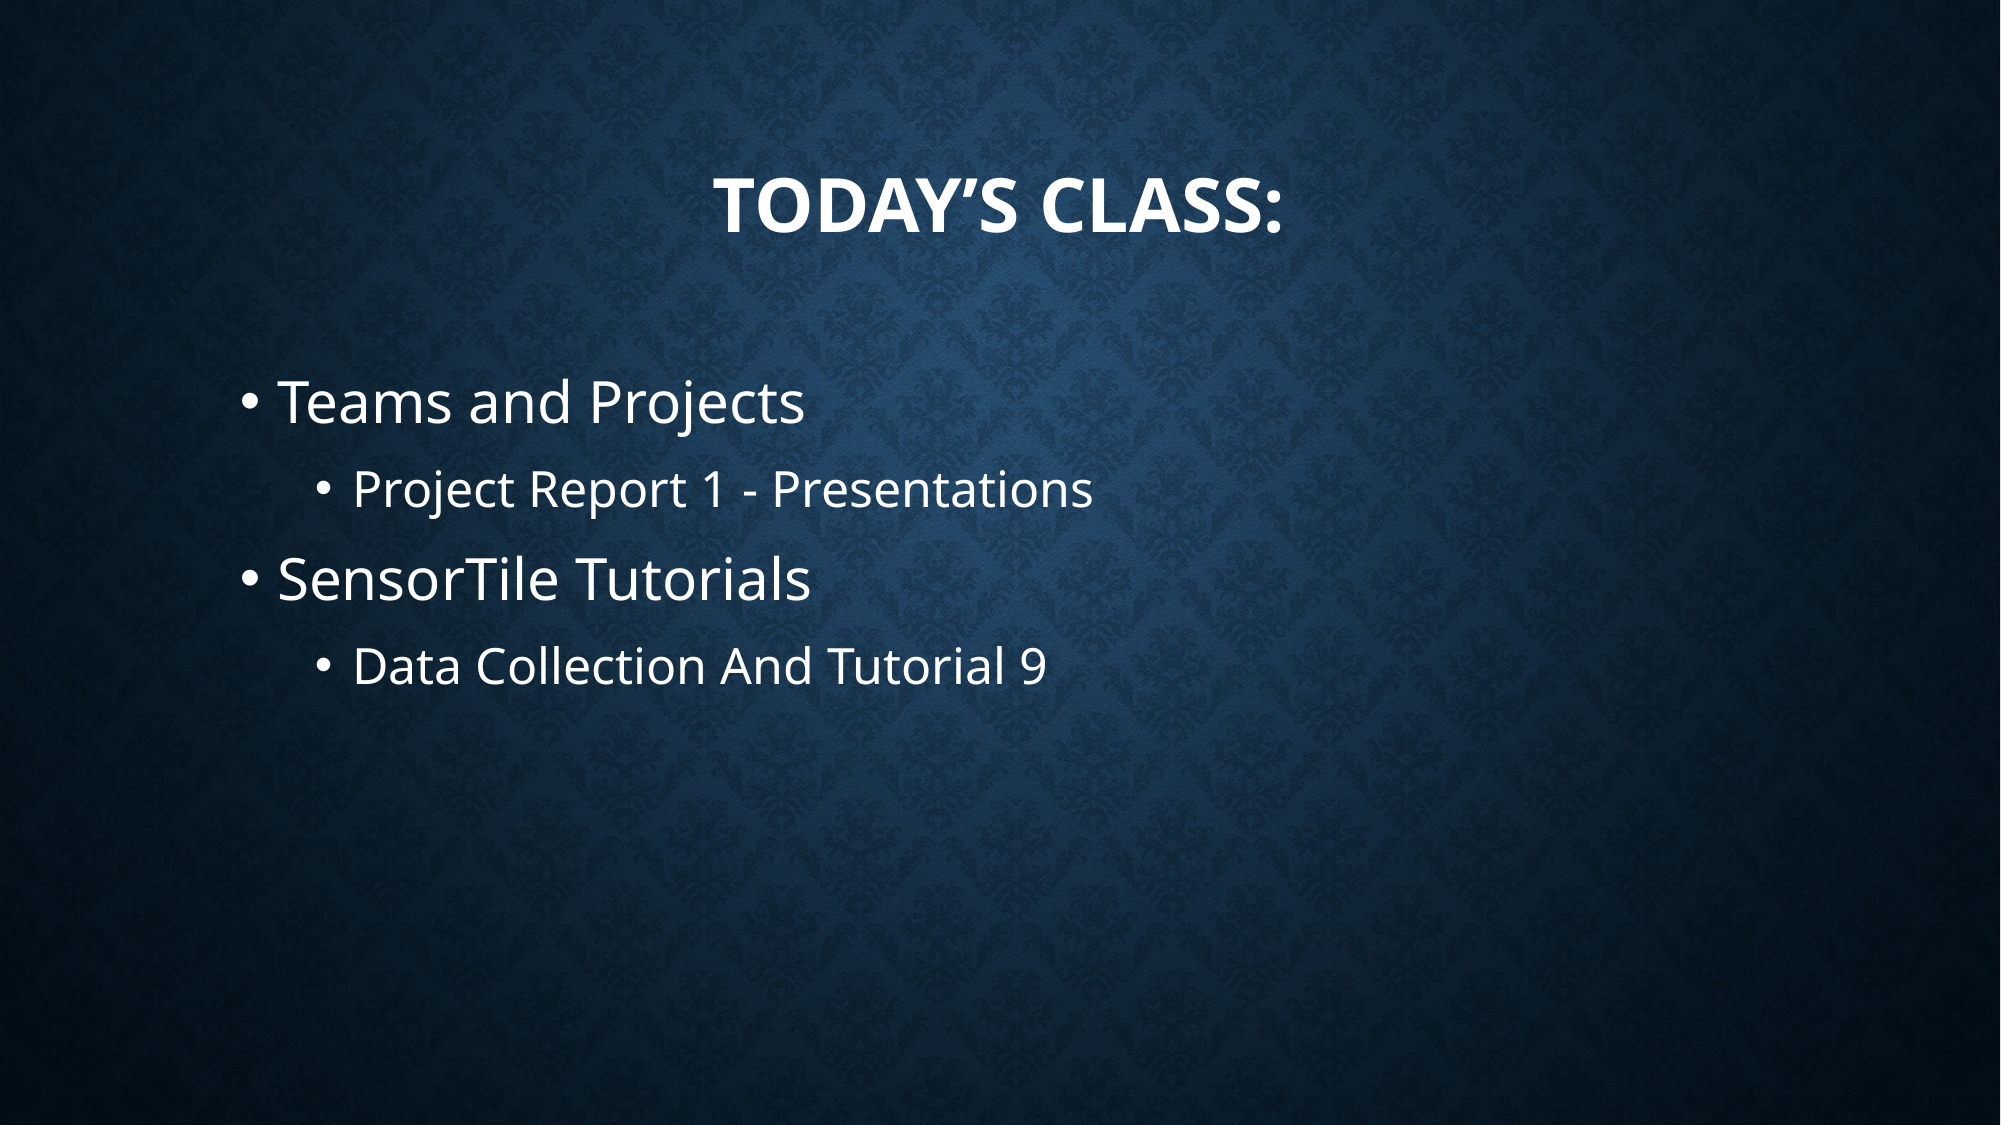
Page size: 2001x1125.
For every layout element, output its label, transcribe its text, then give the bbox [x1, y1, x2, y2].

title Today’s Class: [149, 99, 1849, 318]
list Teams and Projects Project Report 1 - Presentations SensorTile Tutorials Data Collection And Tutorial 9 [149, 343, 1849, 950]
